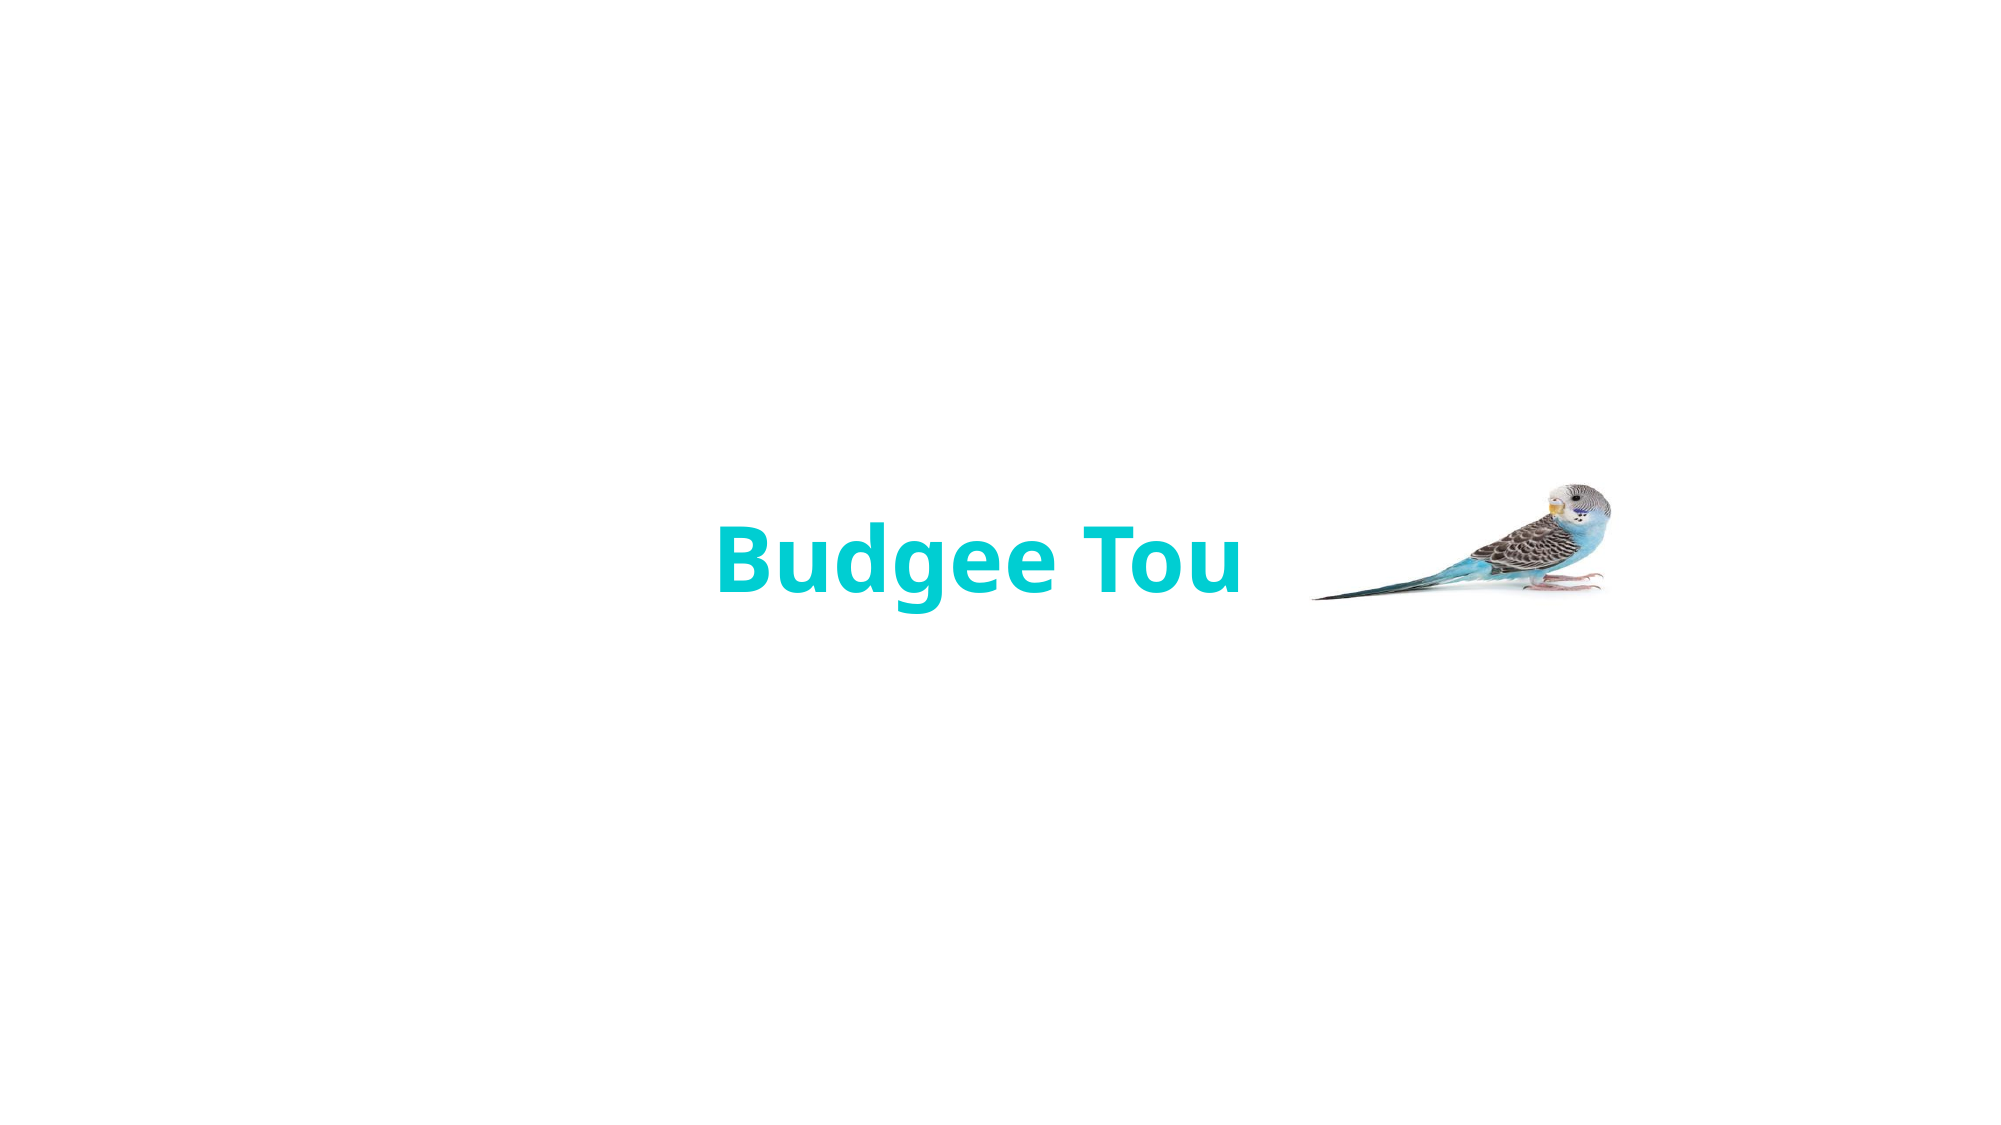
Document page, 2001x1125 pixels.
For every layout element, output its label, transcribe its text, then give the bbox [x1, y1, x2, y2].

title Budgee Tour [684, 453, 1252, 672]
picture [1252, 388, 1693, 683]
